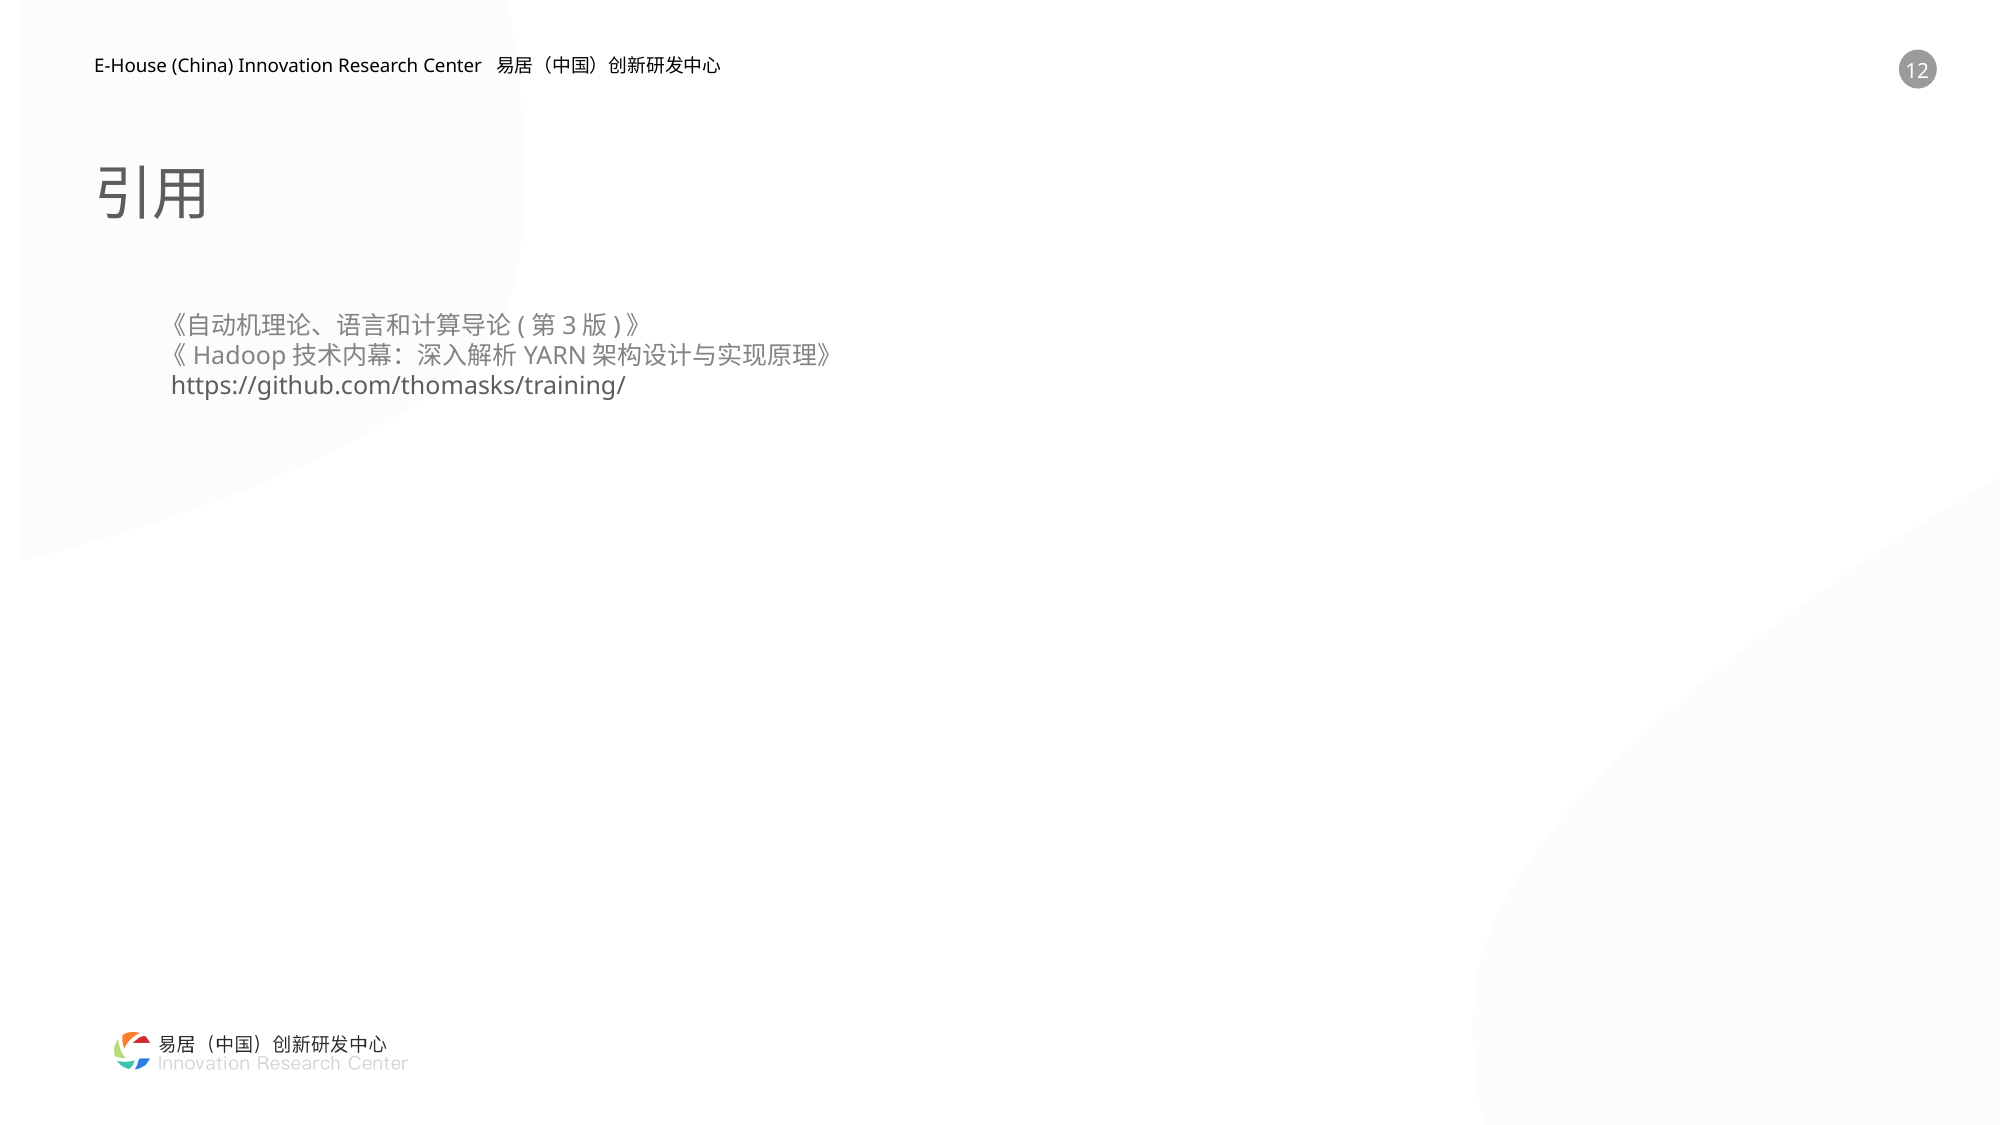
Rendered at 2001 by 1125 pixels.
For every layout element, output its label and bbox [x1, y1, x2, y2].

picture [20, 1, 2000, 1125]
text_box [1892, 49, 1943, 91]
